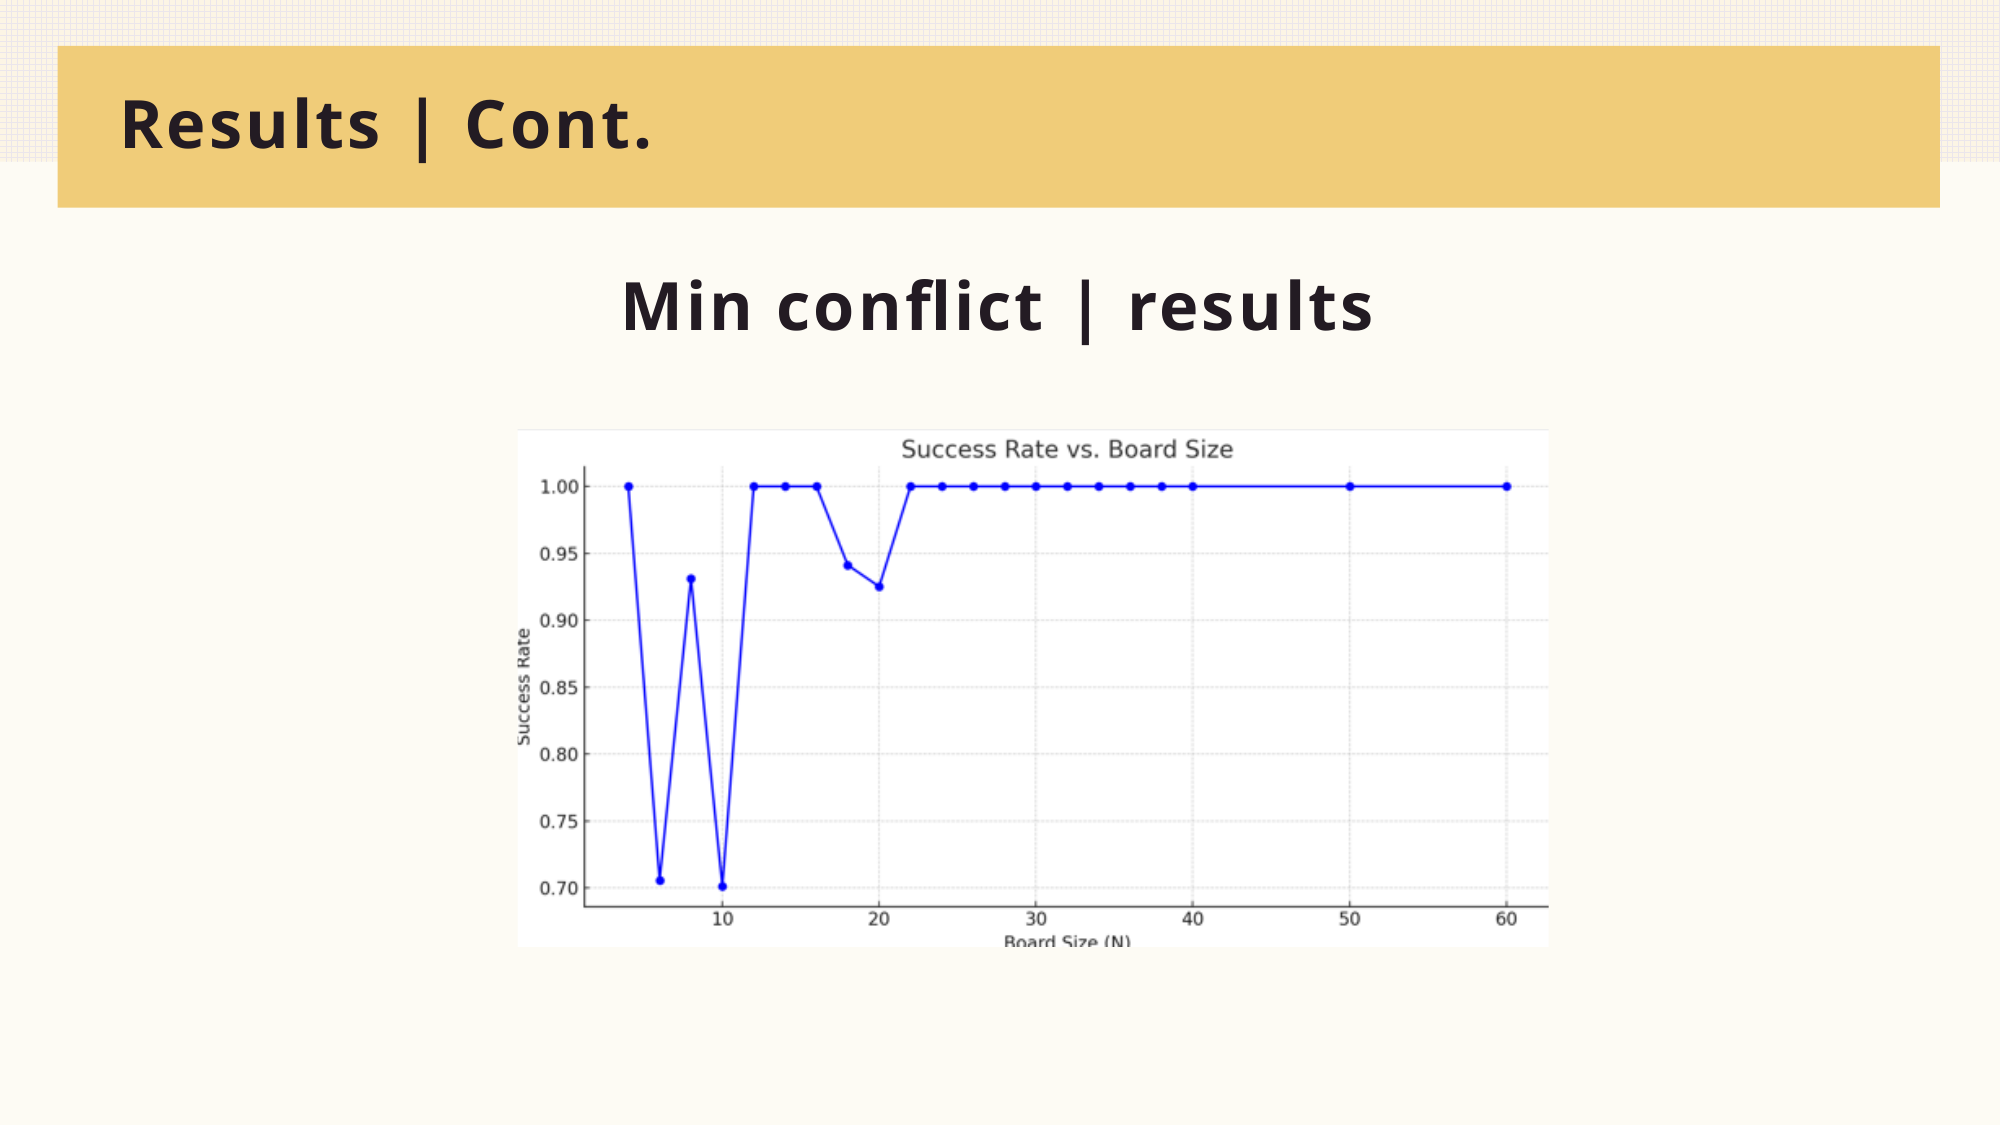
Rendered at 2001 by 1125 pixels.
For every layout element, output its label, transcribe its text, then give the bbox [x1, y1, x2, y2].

title Results | Cont. [104, 79, 1927, 176]
picture [517, 429, 1549, 957]
text_box Min conflict | results [605, 261, 1549, 357]
